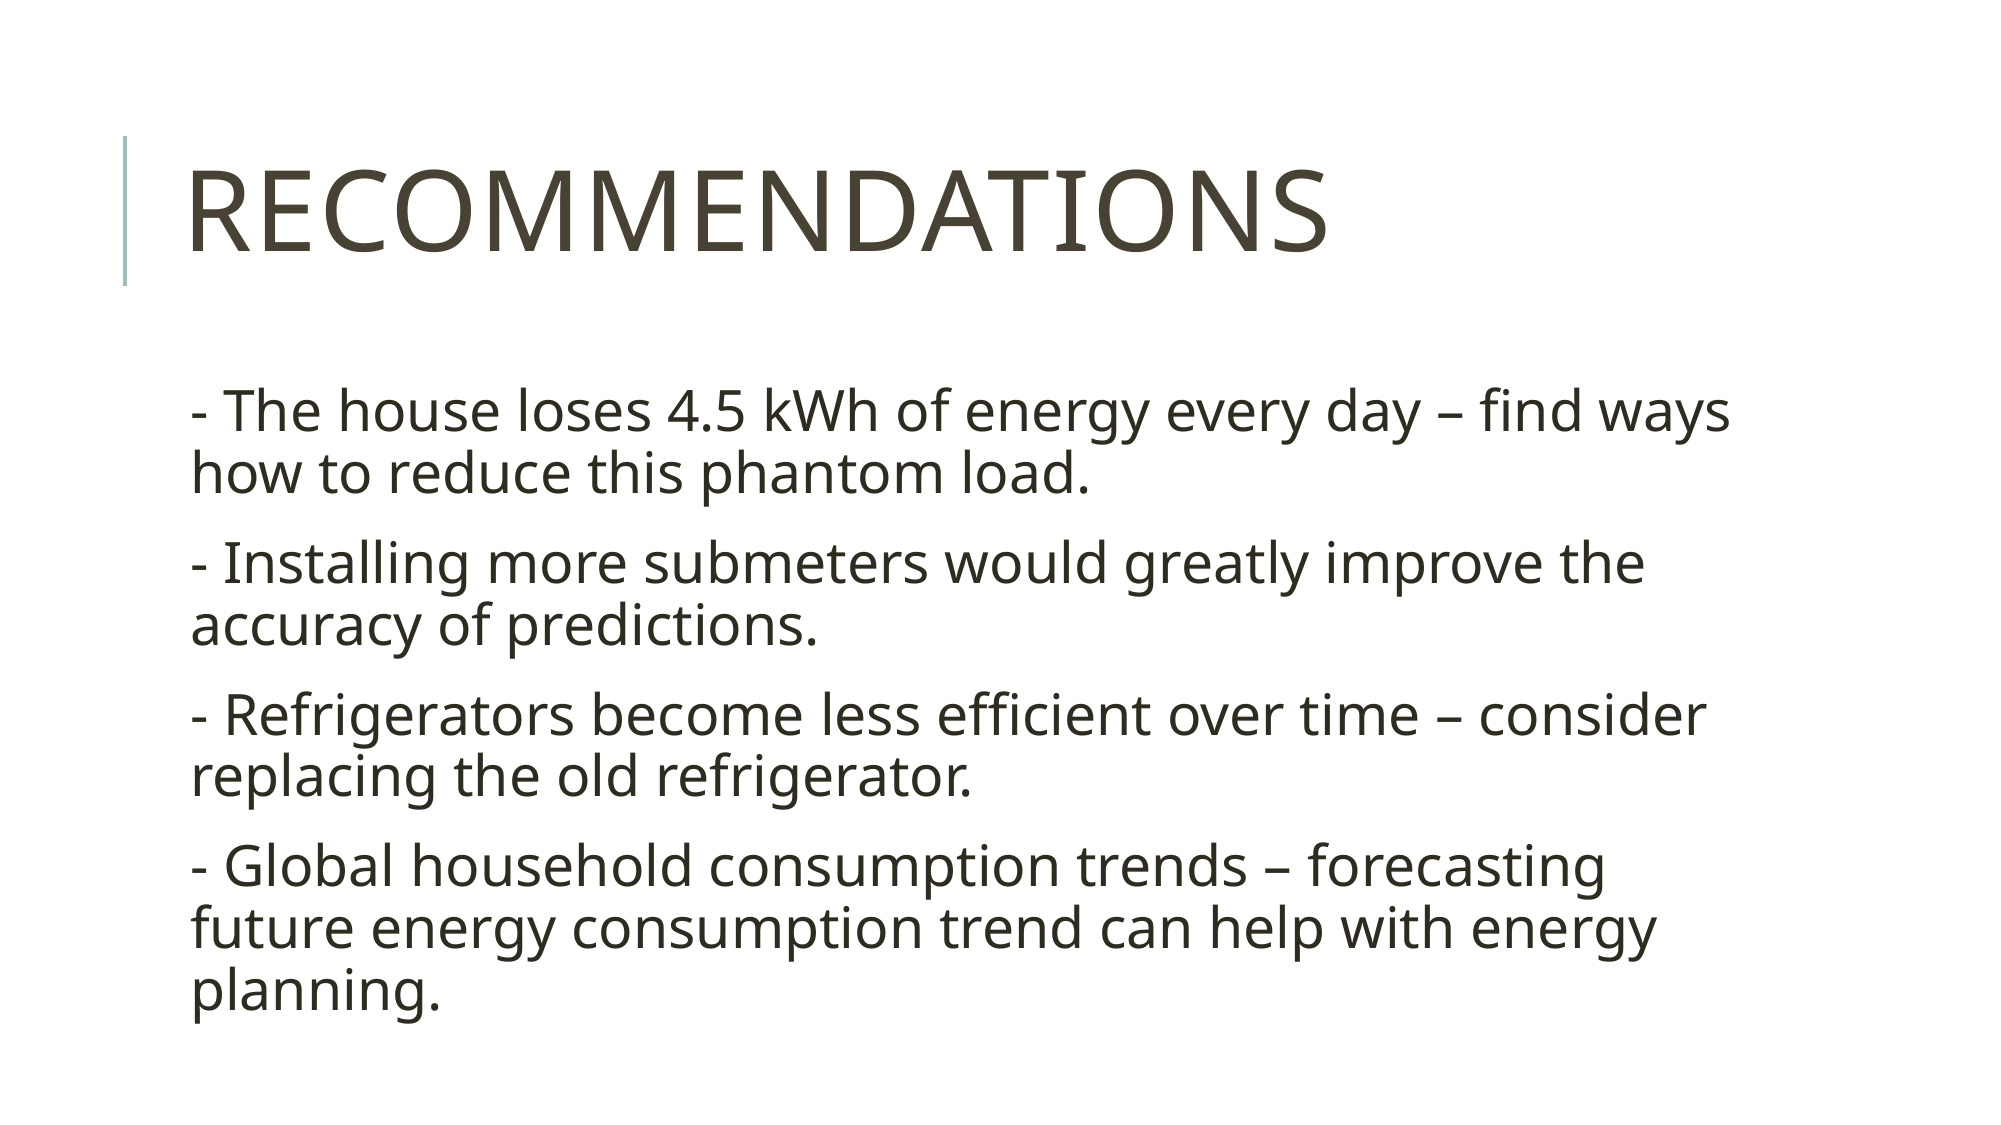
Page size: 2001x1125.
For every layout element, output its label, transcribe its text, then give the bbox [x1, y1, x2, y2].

title Recommendations [168, 96, 1982, 342]
list - The house loses 4.5 kWh of energy every day – find ways how to reduce this phantom load. - Installing more submeters would greatly improve the accuracy of predictions. - Refrigerators become less efficient over time – consider replacing the old refrigerator. - Global household consumption trends – forecasting future energy consumption trend can help with energy planning. [168, 375, 1763, 1035]
